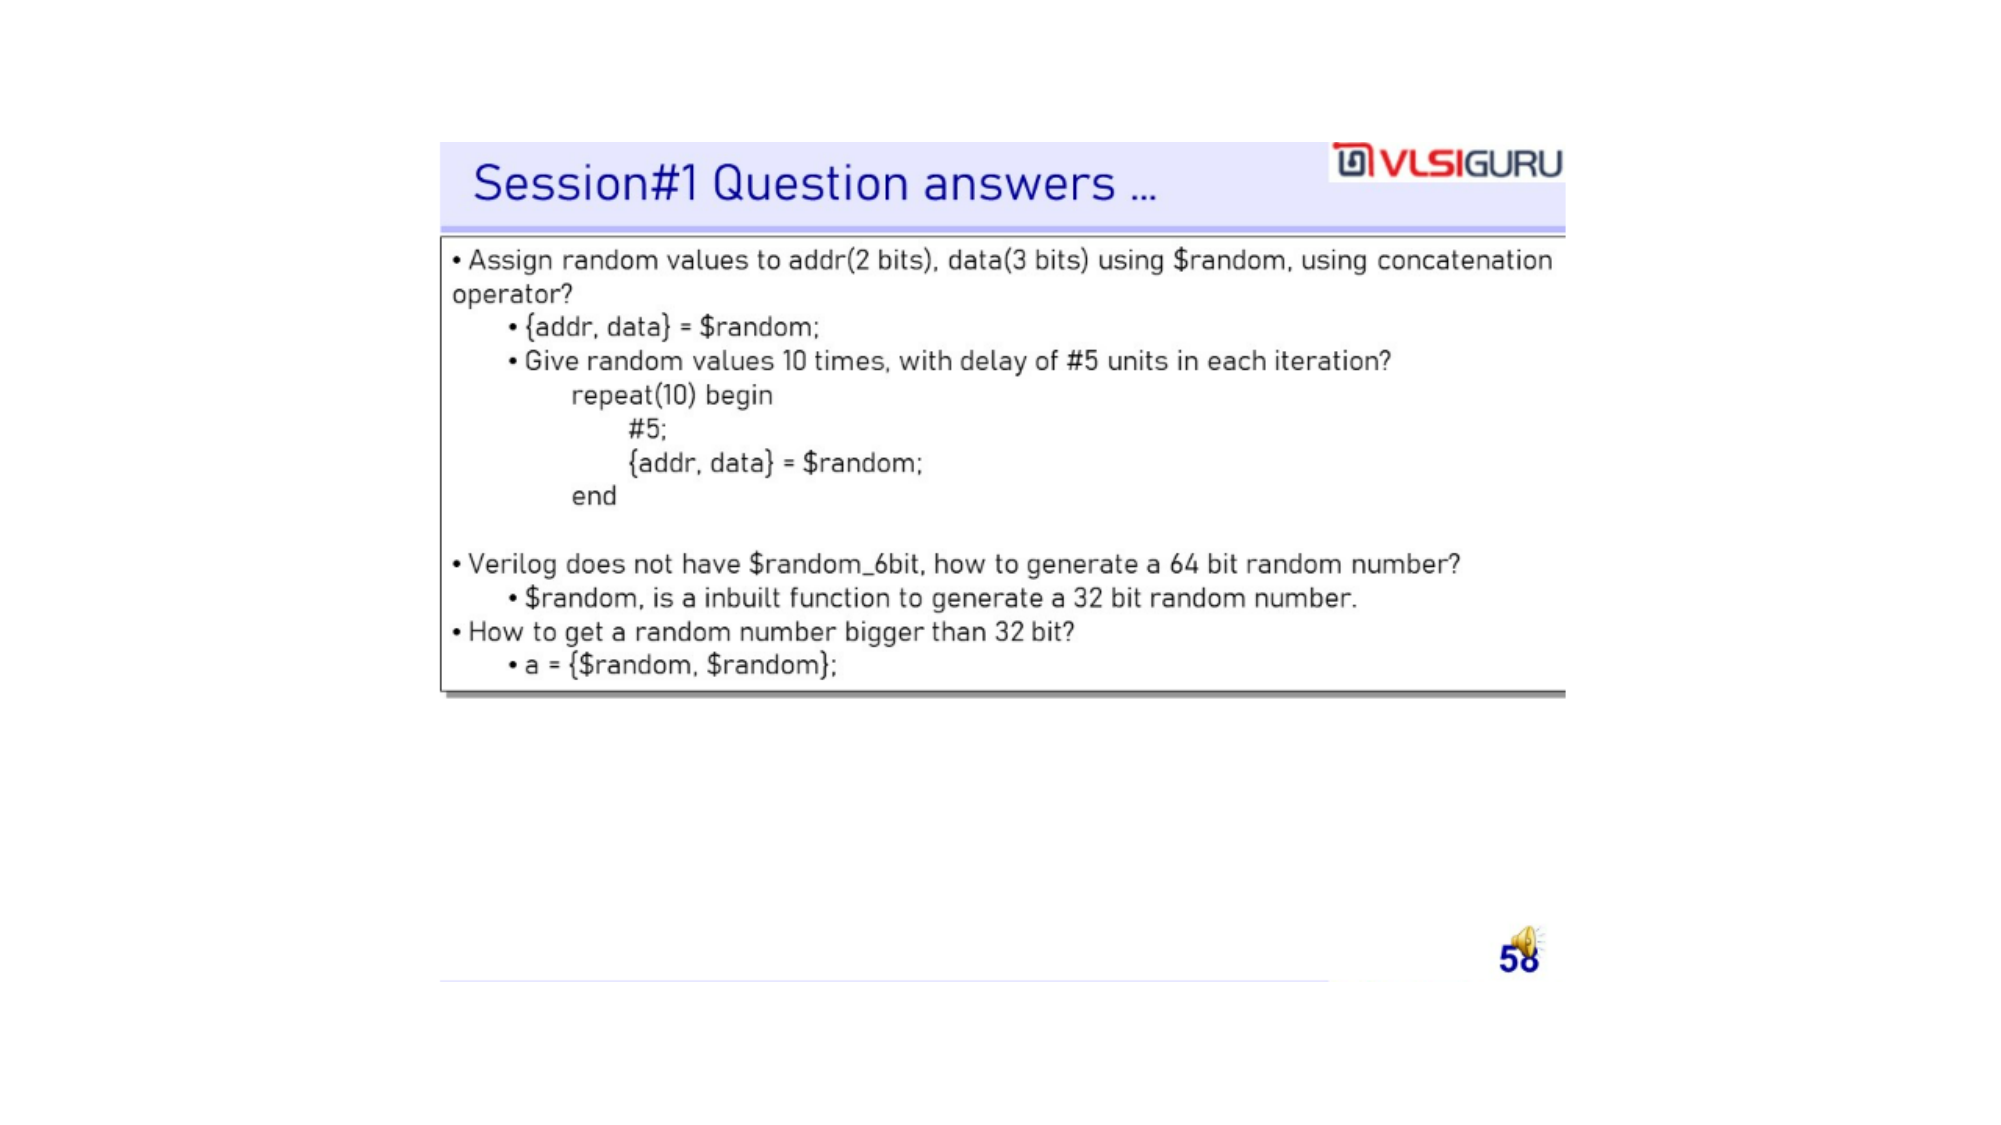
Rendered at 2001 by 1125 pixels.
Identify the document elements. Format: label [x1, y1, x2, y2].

picture [420, 142, 1580, 983]
